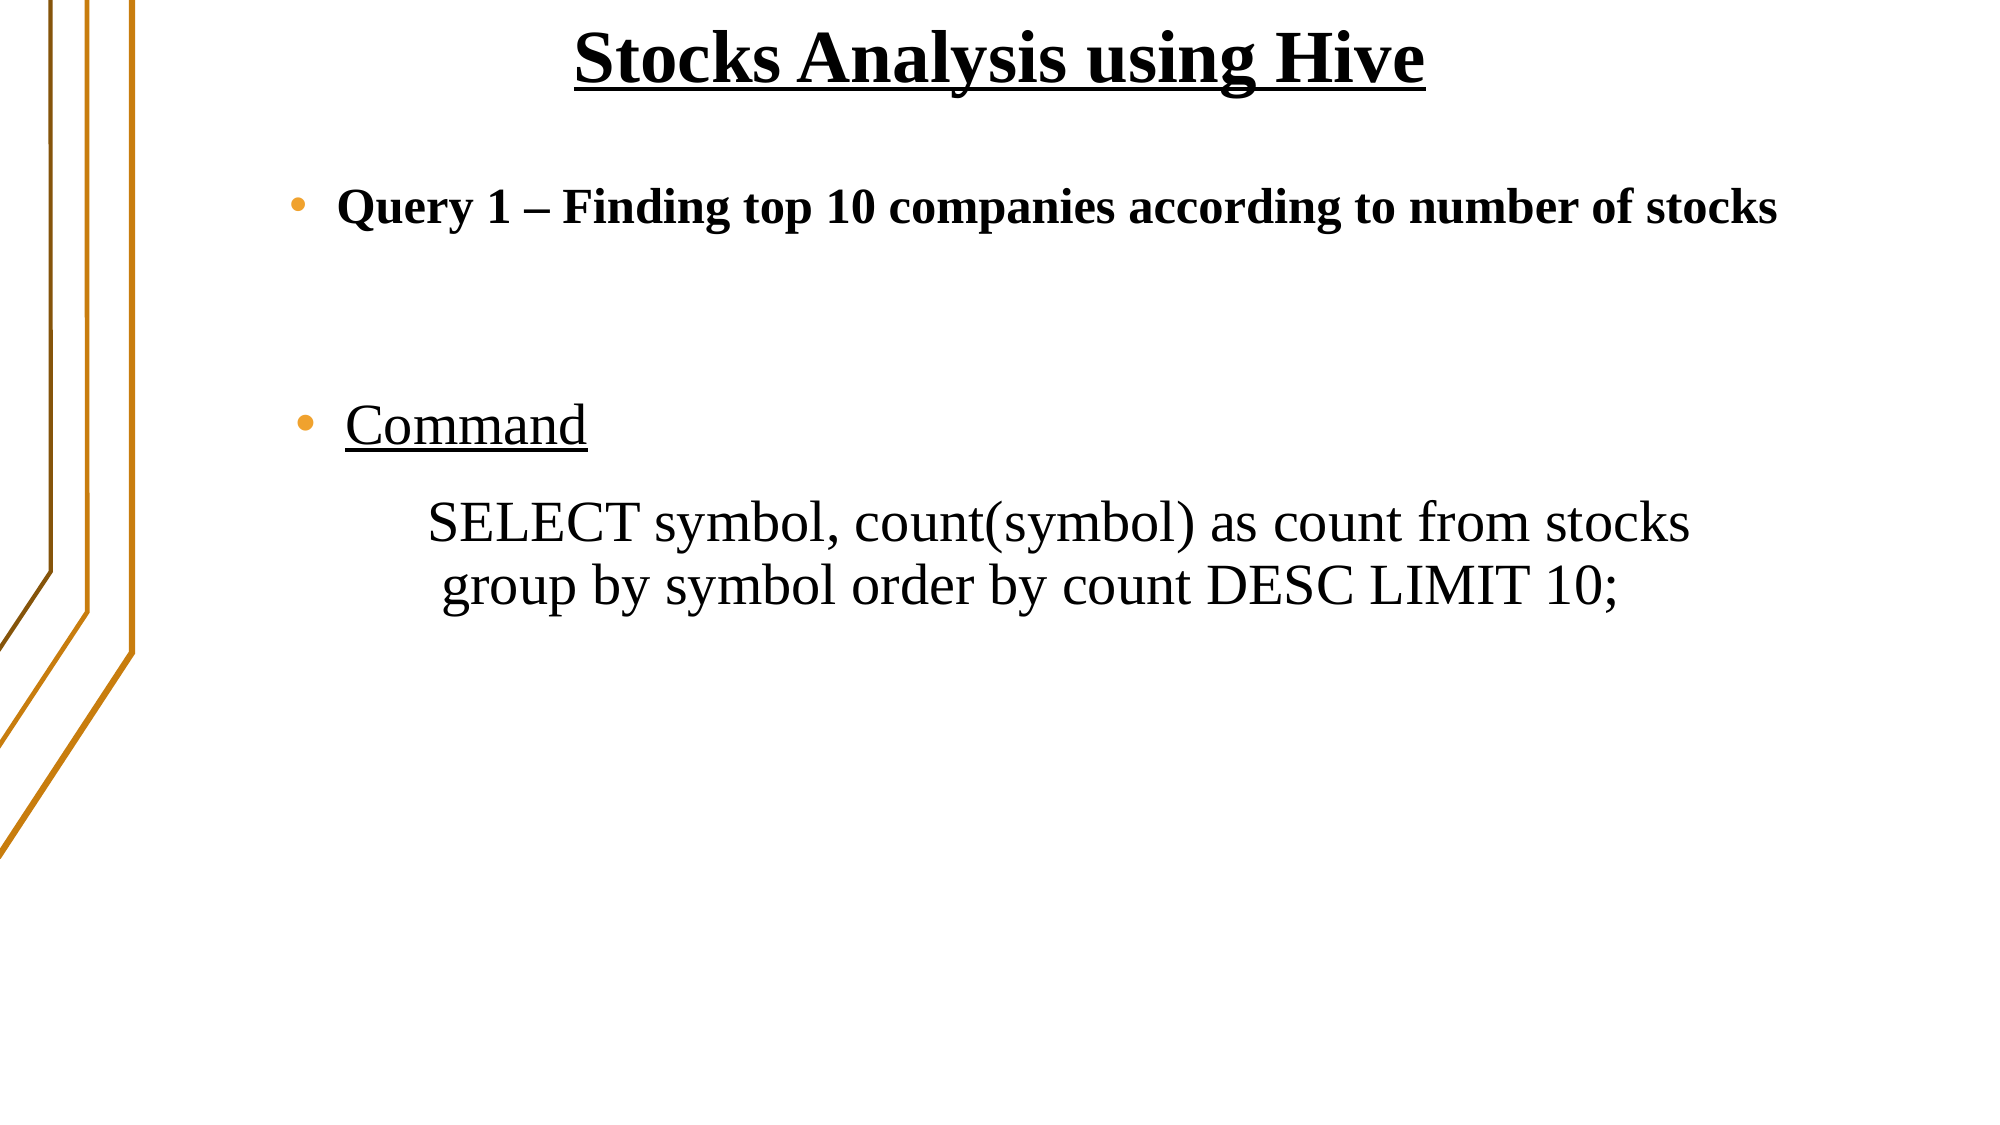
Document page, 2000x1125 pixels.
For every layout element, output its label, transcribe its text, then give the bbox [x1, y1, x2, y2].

text_box Query 1 – Finding top 10 companies according to number of stocks [274, 172, 1850, 283]
text_box Command SELECT symbol, count(symbol) as count from stocks group by symbol order by count DESC LIMIT 10; [280, 387, 1781, 706]
text_box Stocks Analysis using Hive [484, 10, 1516, 172]
